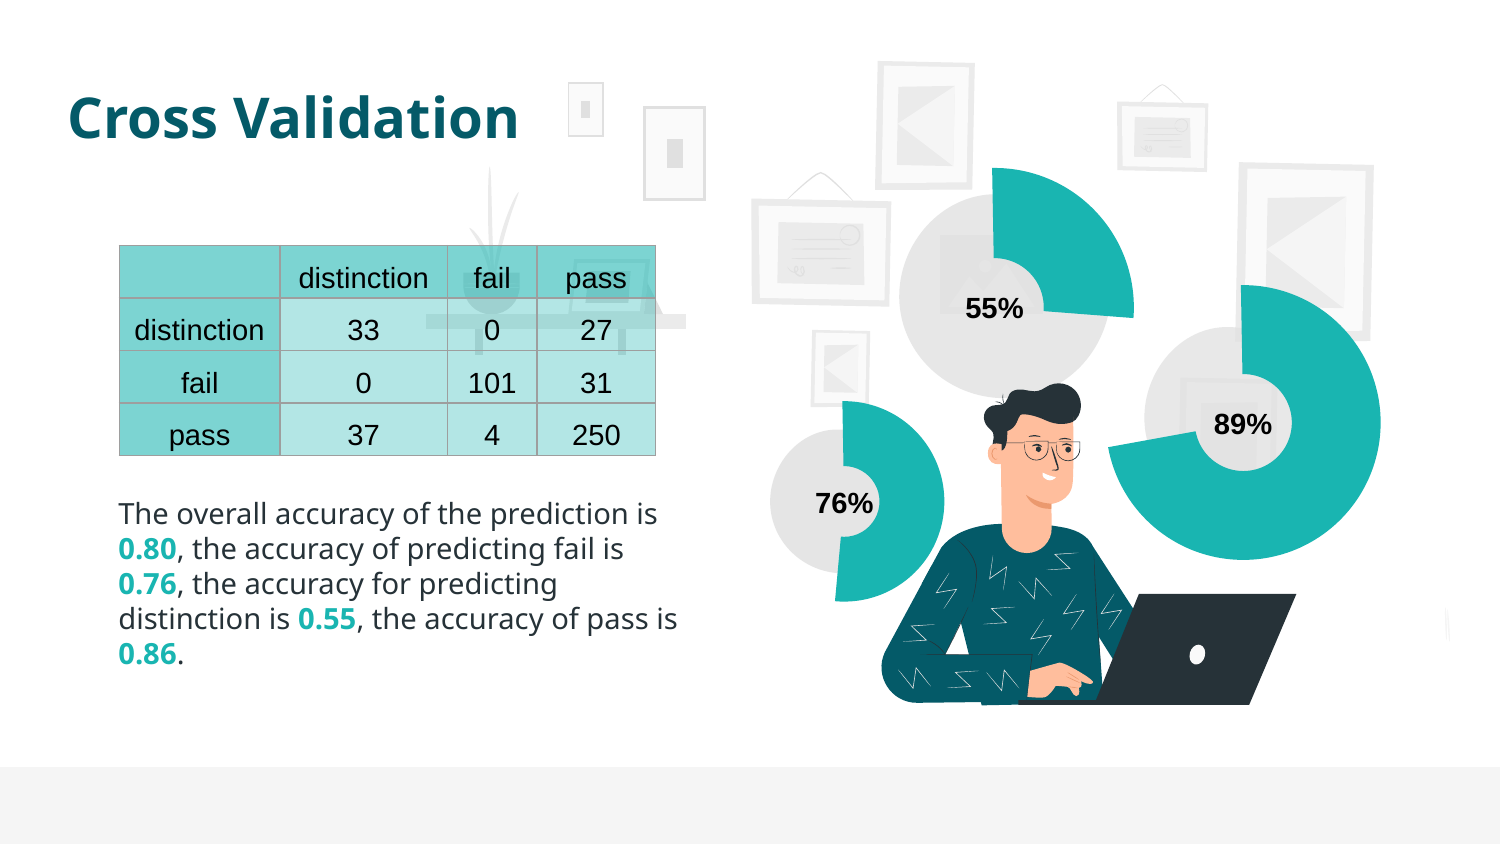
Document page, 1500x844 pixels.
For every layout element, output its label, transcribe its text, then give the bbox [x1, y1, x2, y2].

table_cell pass [120, 404, 279, 455]
table_cell fail [120, 351, 279, 402]
table_header pass [538, 246, 655, 297]
table_header distinction [281, 246, 447, 297]
text_box 76% [785, 458, 868, 545]
text_box [992, 167, 1134, 319]
table_header [120, 246, 279, 297]
table_cell distinction [120, 299, 279, 350]
text_box The overall accuracy of the prediction is 0.80, the accuracy of predicting fail is 0.76, the accuracy for predicting distinction is 0.55, the accuracy of pass is 0.86. [103, 488, 704, 678]
table_cell 101 [448, 351, 536, 402]
table_cell 27 [538, 299, 655, 350]
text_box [873, 383, 1297, 706]
table_cell 0 [448, 299, 536, 350]
text_box [770, 429, 843, 574]
table_cell 33 [281, 299, 447, 350]
table_cell 31 [538, 351, 655, 402]
title Cross Validation [0, 67, 536, 142]
table_header fail [448, 246, 536, 297]
text_box [834, 527, 868, 602]
text_box [842, 401, 868, 476]
table_cell 0 [281, 351, 447, 402]
text_box 55% [935, 263, 1054, 351]
table_cell 250 [538, 404, 655, 455]
text_box [1151, 327, 1262, 381]
table_cell 4 [448, 404, 536, 455]
text_box [899, 194, 1108, 381]
text_box [1240, 285, 1381, 548]
table_cell 37 [281, 404, 447, 455]
